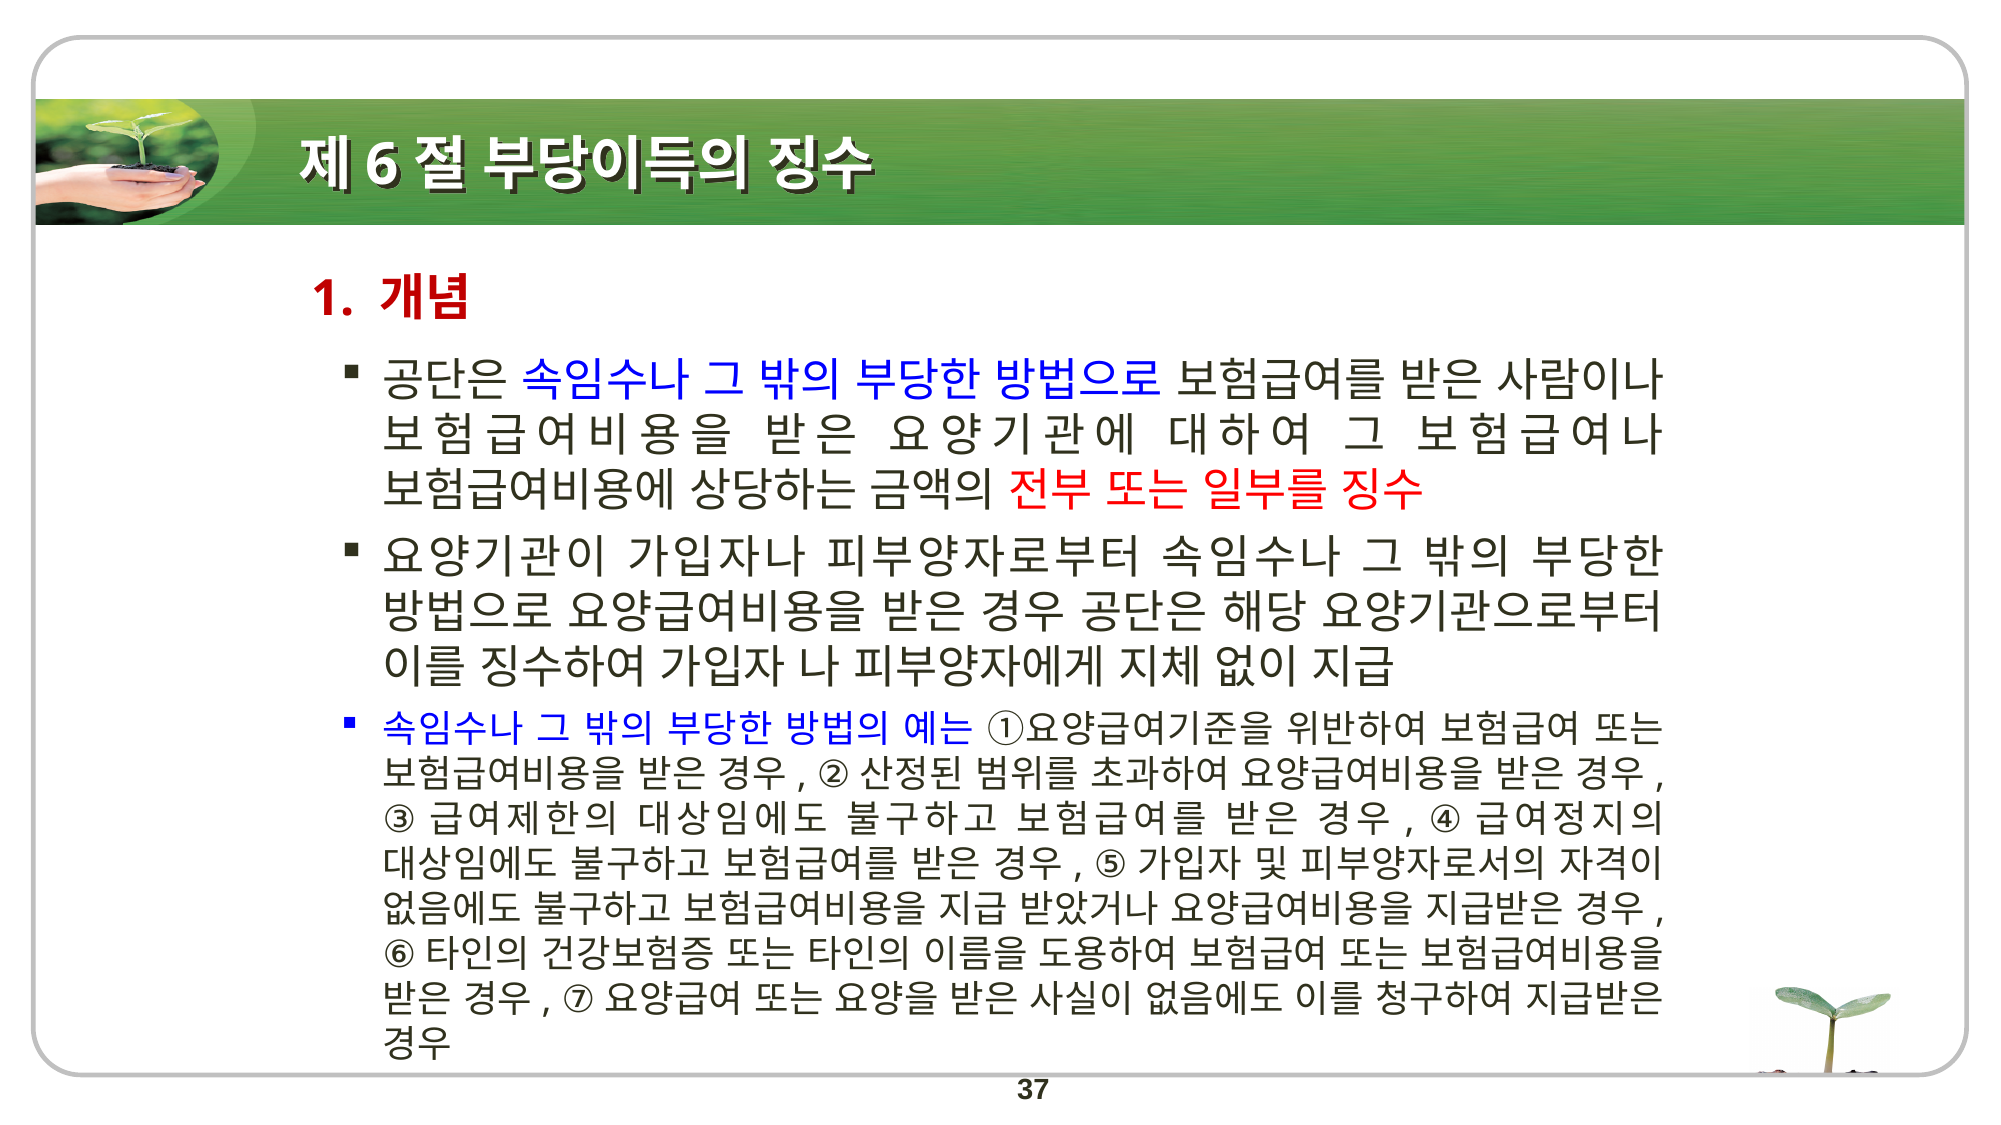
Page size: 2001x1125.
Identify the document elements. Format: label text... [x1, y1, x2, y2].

text_box 1. 개념 공단은 속임수나 그 밖의 부당한 방법으로 보험급여를 받은 사람이나 보험급여비용을 받은 요양기관에 대하여 그 보험급여나 보험급여비용에 상당하는 금액의 전부 또는 일부를 징수 요양기관이 가입자나 피부양자로부터 속임수나 그 밖의 부당한 방법으로 요양급여비용을 받은 경우 공단은 해당 요양기관으로부터 이를 징수하여 가입자 나 피부양자에게 지체 없이 지급 속임수나 그 밖의 부당한 방법의 예는 ①요양급여기준을 위반하여 보험급여 또는 보험급여비용을 받은 경우, ②산정된 범위를 초과하여 요양급여비용을 받은 경우, ③급여제한의 대상임에도 불구하고 보험급여를 받은 경우, ④급여정지의 대상임에도 불구하고 보험급여를 받은 경우, ⑤가입자 및 피부양자로서의 자격이 없음에도 불구하고 보험급여비용을 지급 받았거나 요양급여비용을 지급받은 경우, ⑥타인의 건강보험증 또는 타인의 이름을 도용하여 보험급여 또는 보험급여비용을 받은 경우, ⑦요양급여 또는 요양을 받은 사실이 없음에도 이를 청구하여 지급받은 경우 [296, 257, 1680, 1073]
slide_number 37 [799, 1073, 1267, 1103]
picture [36, 99, 1964, 225]
title 제6절 부당이득의 징수 [283, 116, 1884, 205]
picture [1749, 987, 1900, 1072]
